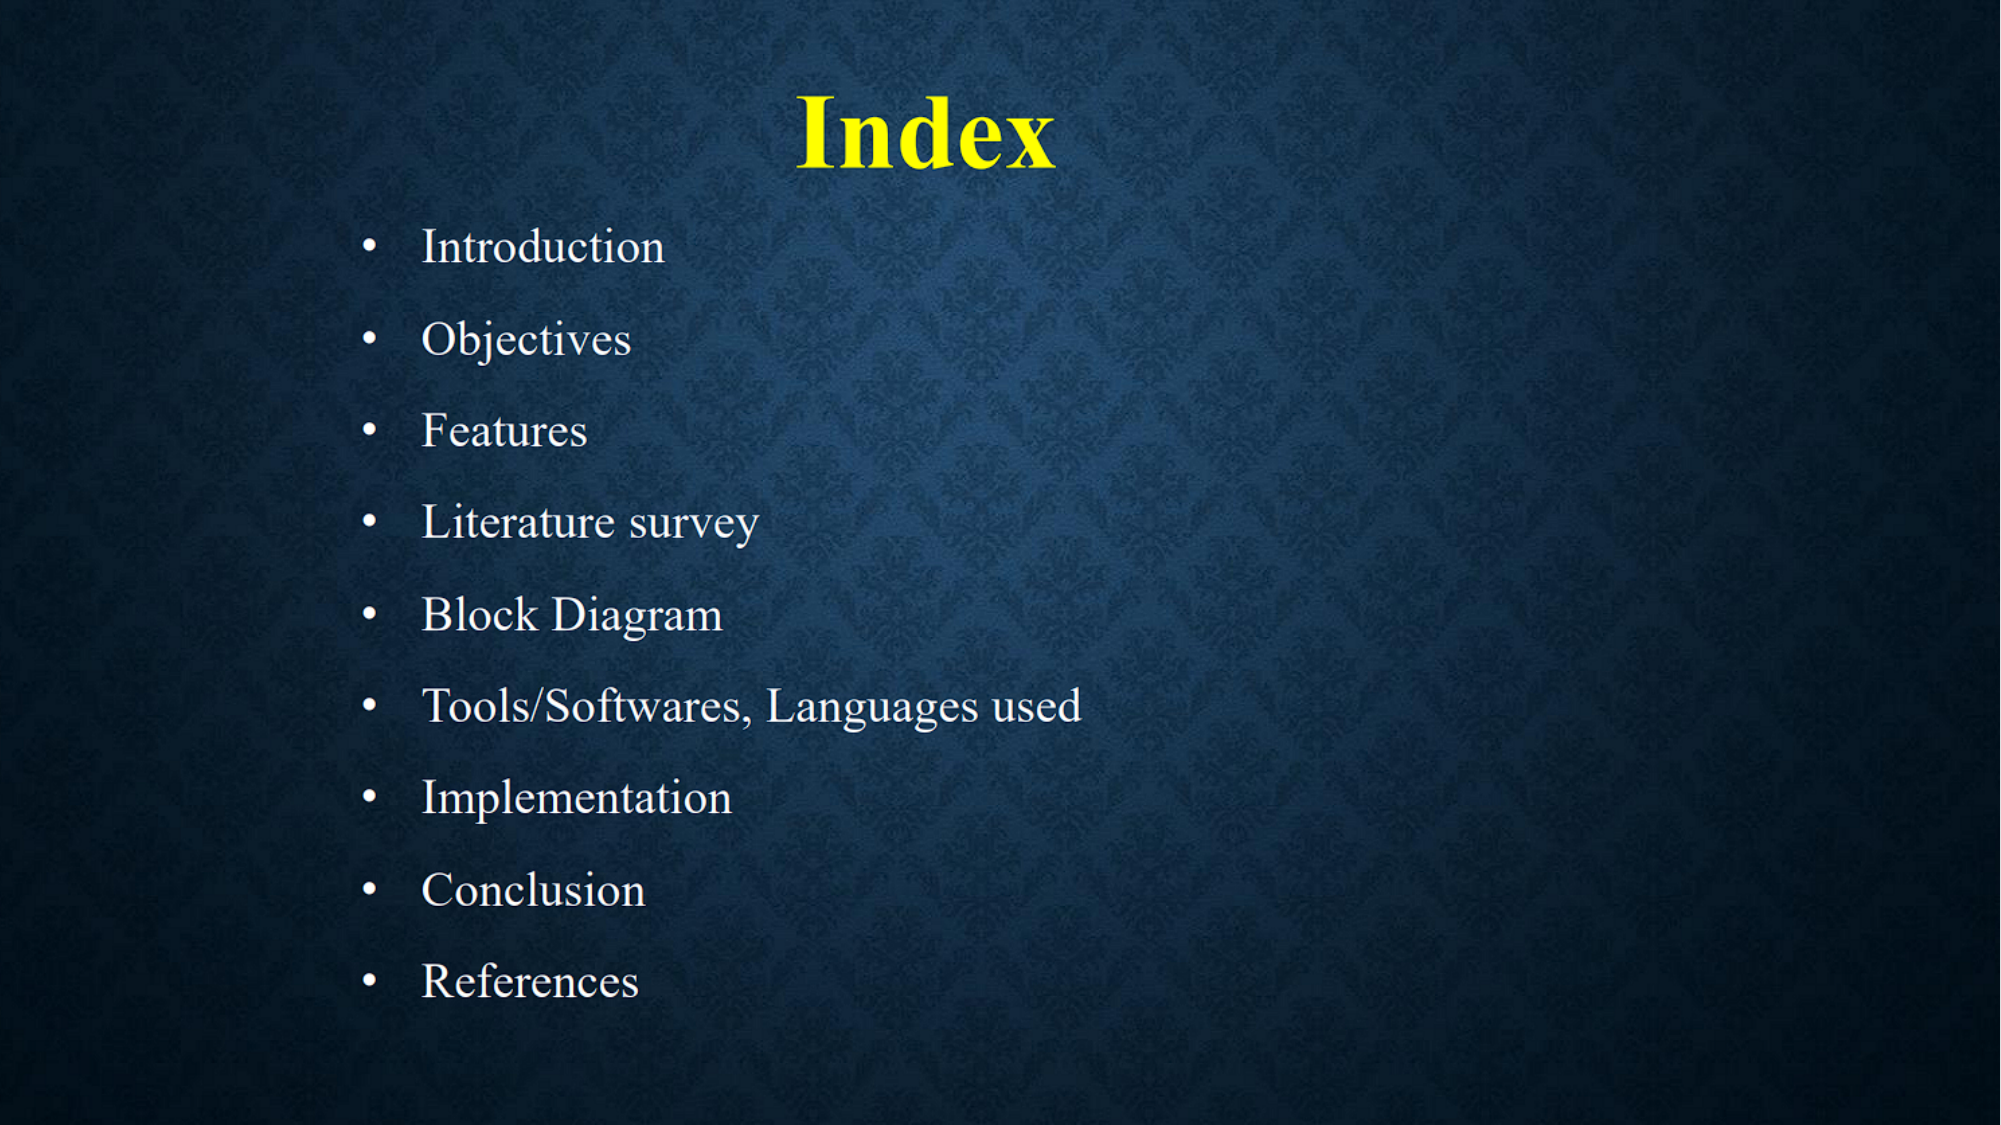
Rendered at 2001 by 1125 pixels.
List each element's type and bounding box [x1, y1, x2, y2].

list [0, 0, 2000, 1125]
